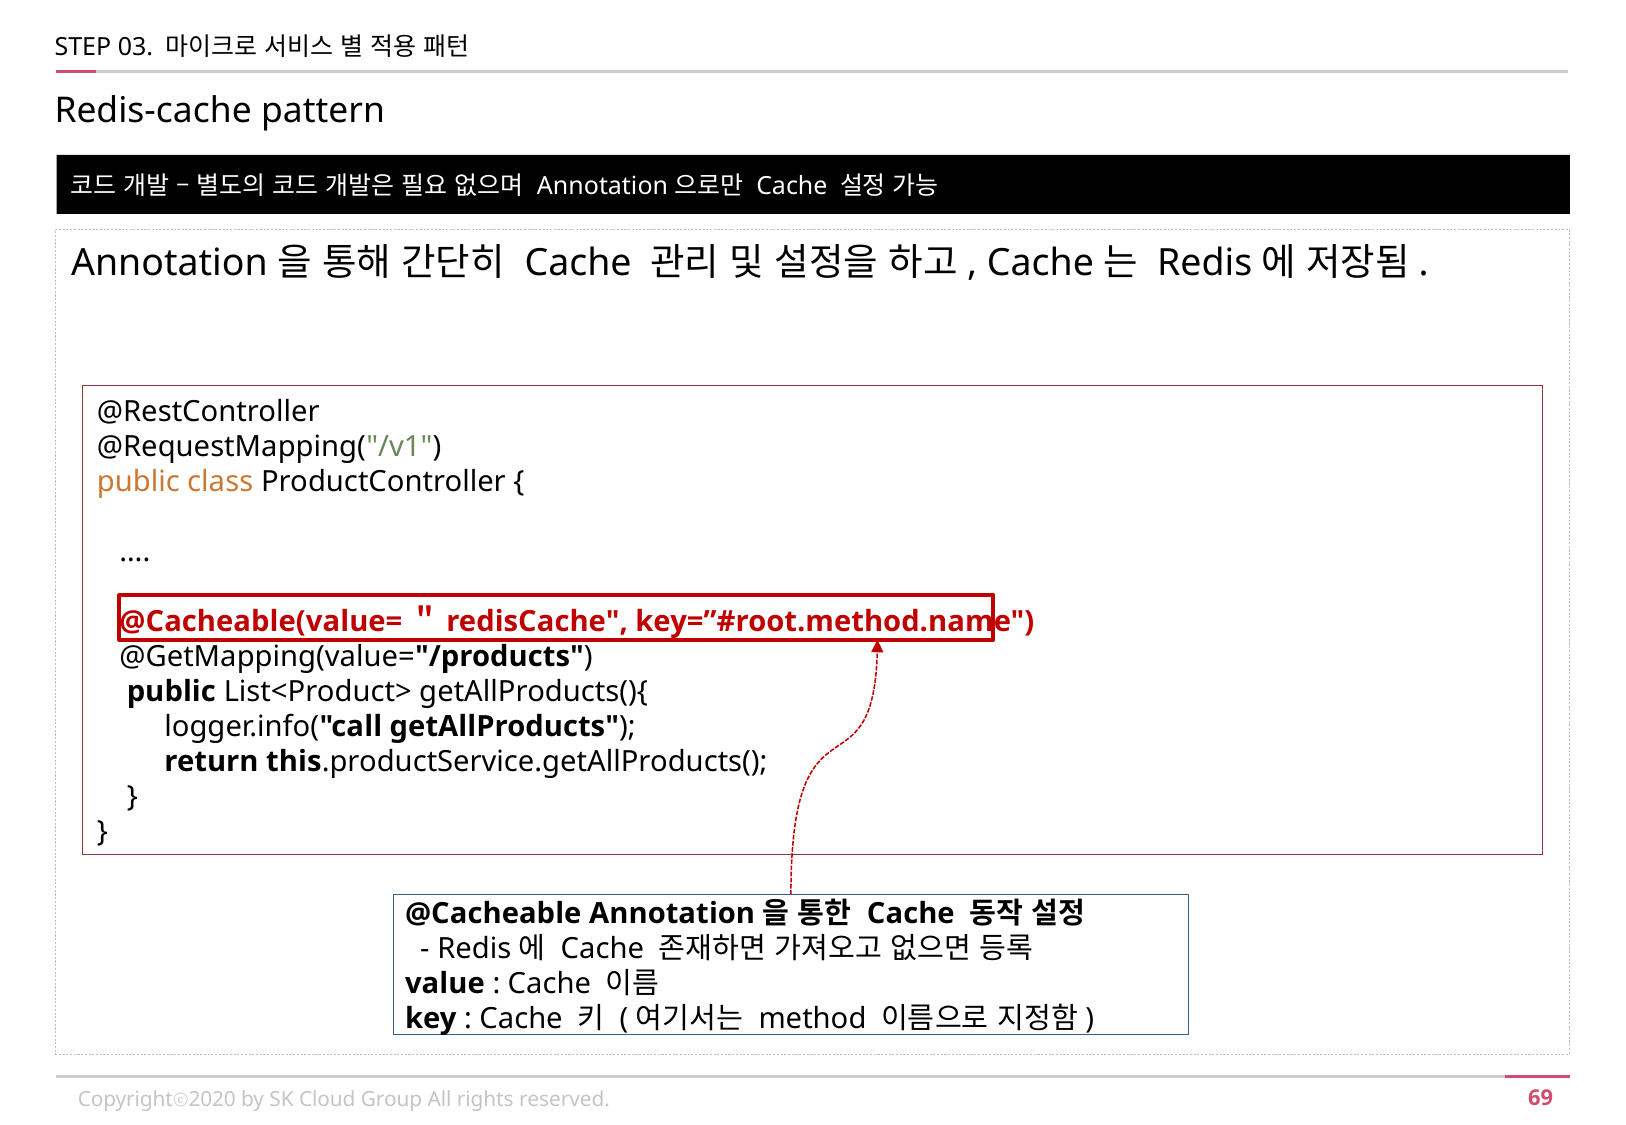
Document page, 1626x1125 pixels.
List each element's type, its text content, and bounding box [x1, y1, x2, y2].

list STEP 03. 마이크로 서비스 별 적용 패턴 [40, 30, 937, 78]
text_box @RestController @RequestMapping("/v1") public class ProductController { …. @Cacheable(value=＂redisCache", key=”#root.method.name") @GetMapping(value="/products") public List<Product> getAllProducts(){ logger.info("call getAllProducts"); return this.productService.getAllProducts(); } } [82, 385, 1543, 855]
list 코드 개발 – 별도의 코드 개발은 필요 없으며 Annotation으로만 Cache 설정 가능 [56, 154, 1570, 214]
text_box Annotation을 통해 간단히 Cache 관리 및 설정을 하고, Cache는 Redis에 저장됨. [56, 230, 1569, 290]
text_box [117, 593, 995, 642]
list Redis-cache pattern [40, 79, 1569, 144]
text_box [706, 723, 962, 811]
text_box @Cacheable Annotation을 통한 Cache 동작 설정 - Redis에 Cache 존재하면 가져오고 없으면 등록 value : Cache 이름 key : Cache 키 (여기서는 method 이름으로 지정함) [393, 894, 1189, 1035]
footer Copyrightⓒ2020 by SK Cloud Group All rights reserved. [62, 1072, 919, 1124]
